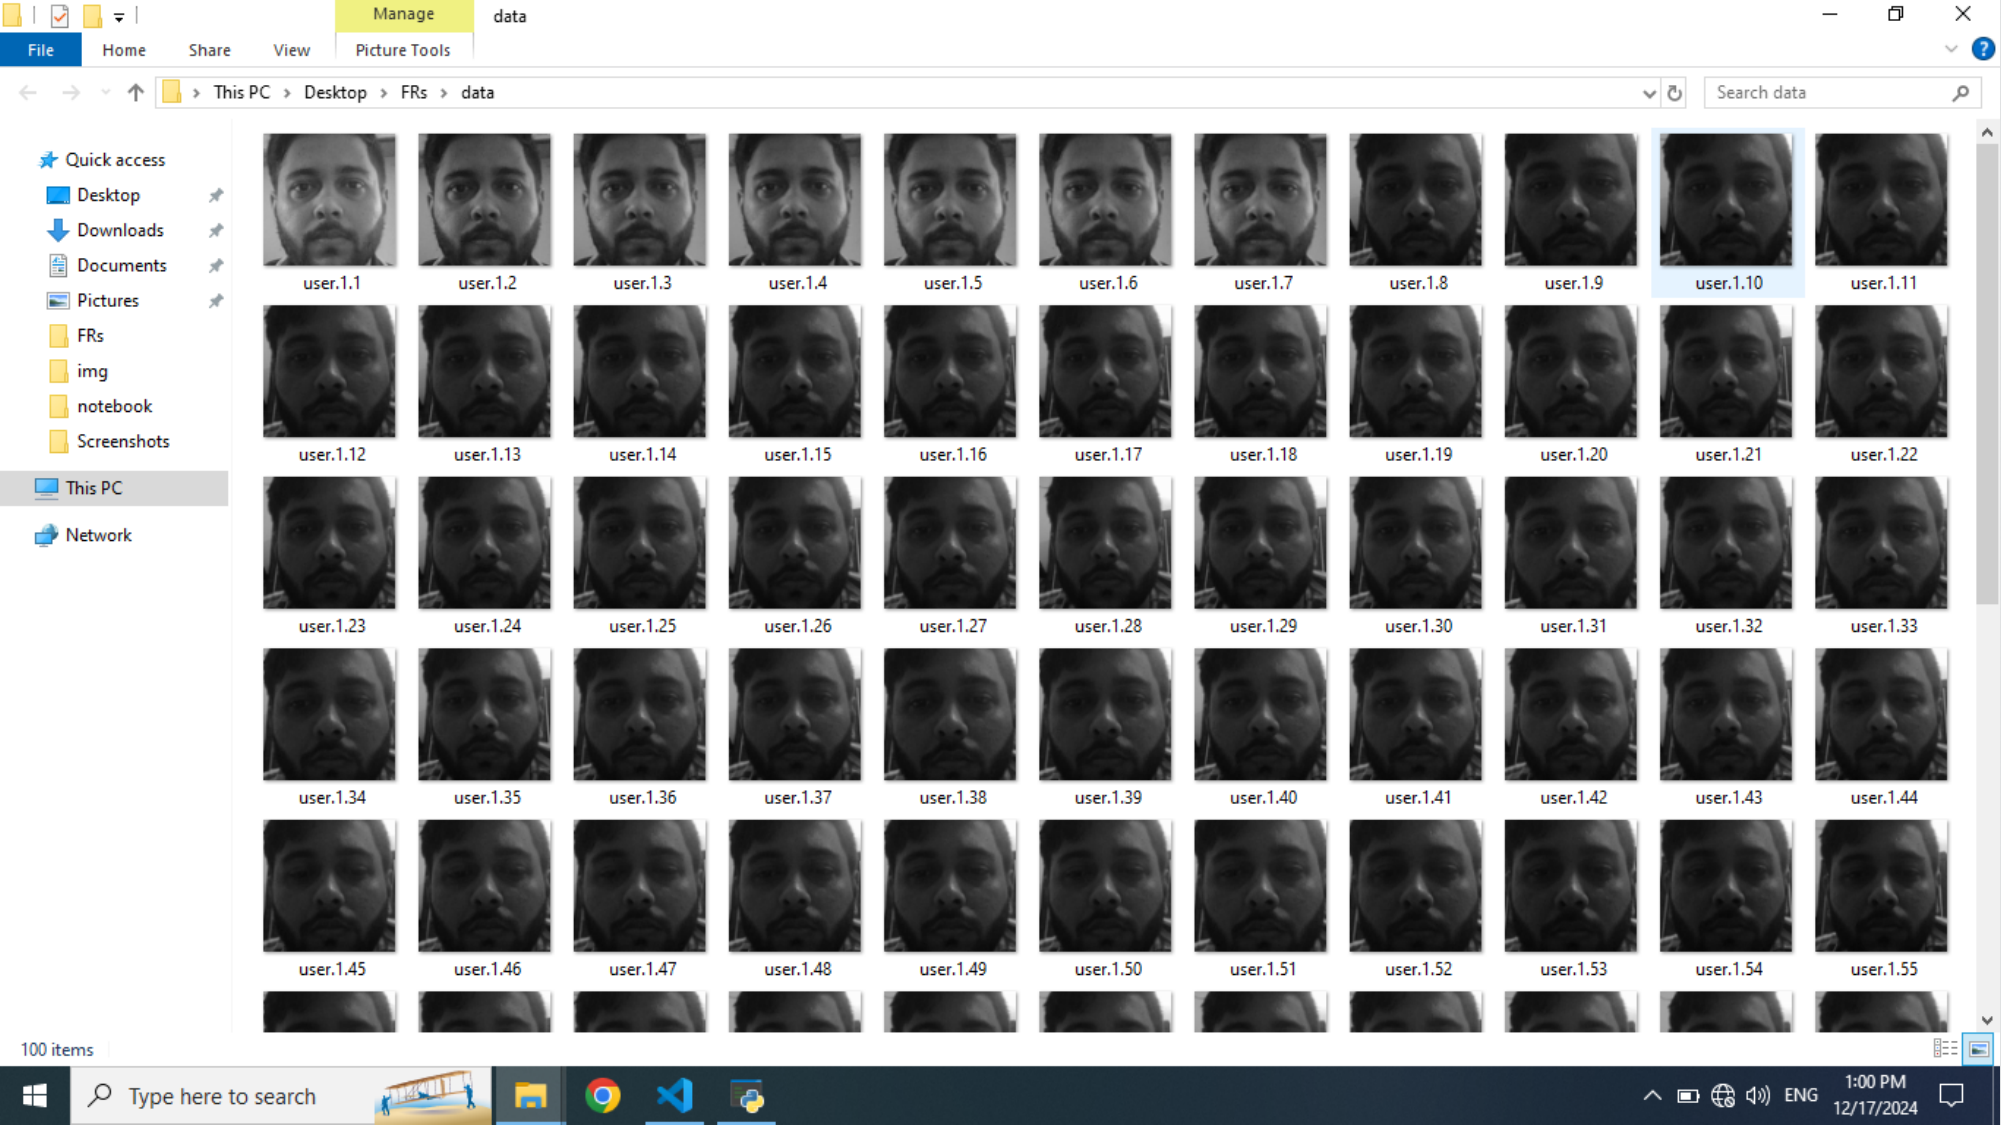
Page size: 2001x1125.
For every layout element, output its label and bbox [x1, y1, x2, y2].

list [0, 0, 2000, 1125]
